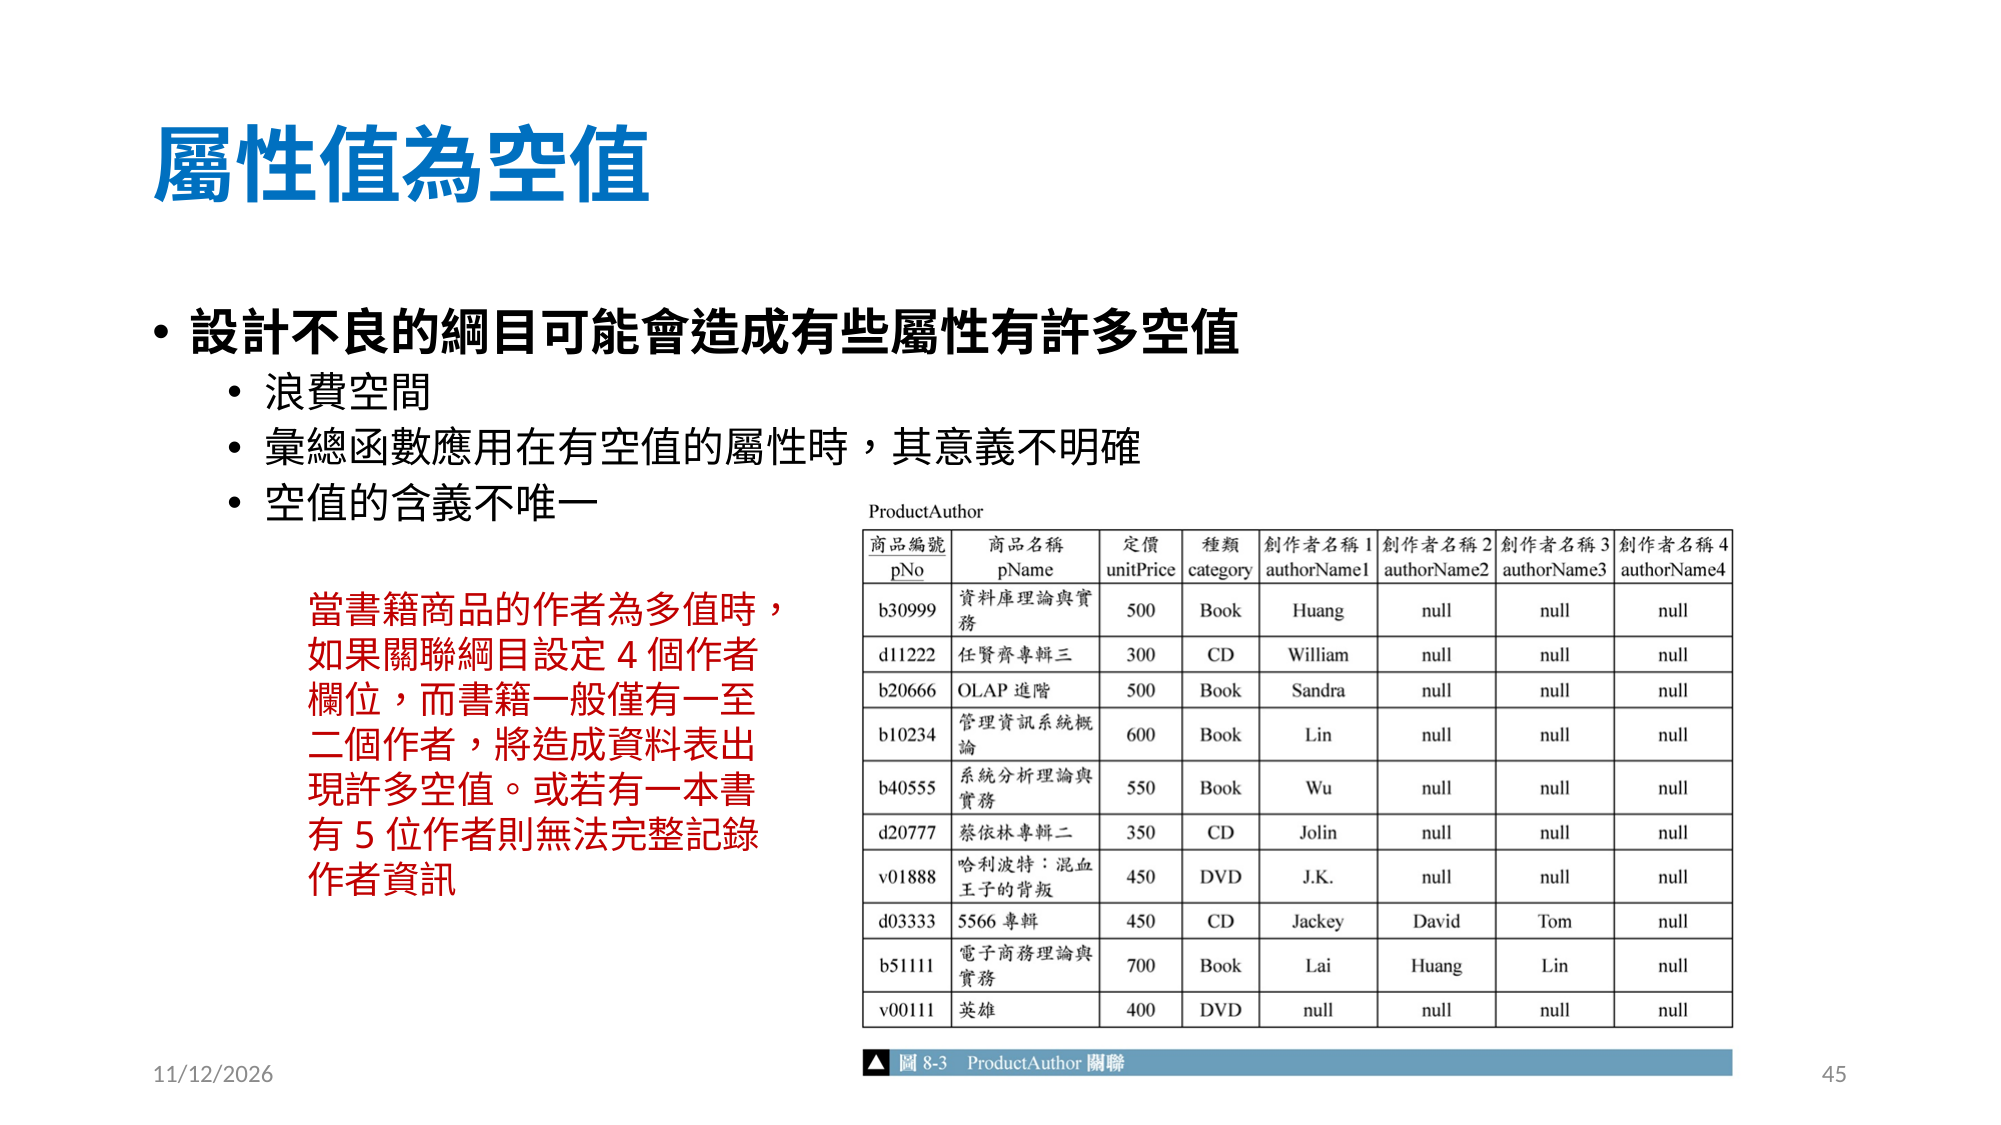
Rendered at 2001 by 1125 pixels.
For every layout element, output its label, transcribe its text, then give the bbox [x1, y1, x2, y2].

slide_number 45 [1412, 1042, 1863, 1103]
picture [855, 499, 1741, 1081]
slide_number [137, 1042, 588, 1103]
title 屬性值為空值 [137, 59, 1863, 278]
list 設計不良的綱目可能會造成有些屬性有許多空值 浪費空間 彙總函數應用在有空值的屬性時，其意義不明確 空值的含義不唯一 [137, 299, 1863, 1014]
text_box 當書籍商品的作者為多值時，如果關聯綱目設定4個作者欄位，而書籍一般僅有一至二個作者，將造成資料表出現許多空值。或若有一本書有5位作者則無法完整記錄作者資訊 [292, 578, 808, 909]
